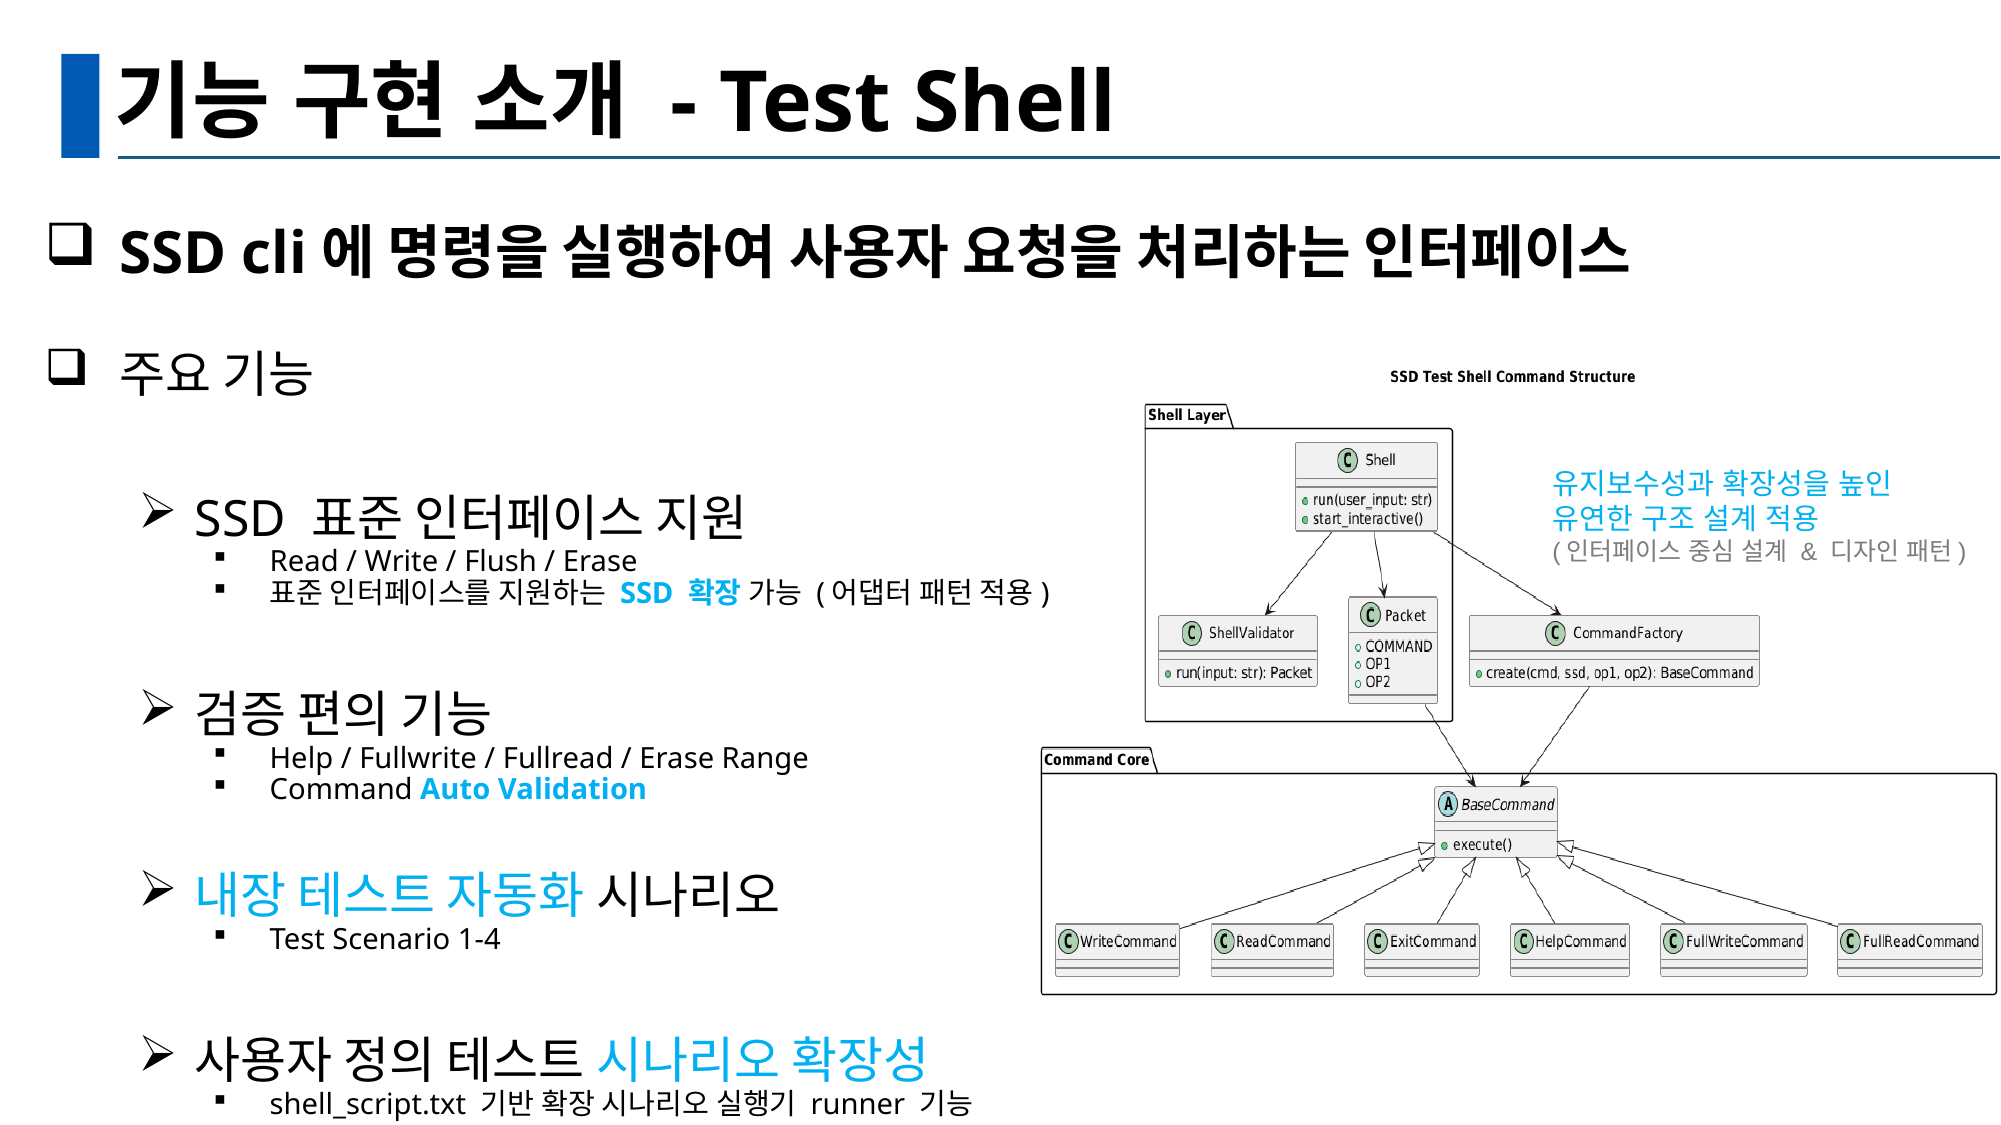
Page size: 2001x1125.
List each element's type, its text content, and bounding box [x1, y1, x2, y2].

list SSD cli에 명령을 실행하여 사용자 요청을 처리하는 인터페이스 주요 기능 SSD 표준 인터페이스 지원 Read / Write / Flush / Erase 표준 인터페이스를 지원하는 SSD 확장 가능 (어댑터 패턴 적용) 검증 편의 기능 Help / Fullwrite / Fullread / Erase Range Command Auto Validation 내장 테스트 자동화 시나리오 Test Scenario 1-4 사용자 정의 테스트 시나리오 확장성 shell_script.txt 기반 확장 시나리오 실행기 runner 기능 [0, 215, 1825, 1095]
picture [1034, 357, 2000, 1002]
title 기능 구현 소개 - Test Shell [99, 50, 1825, 158]
